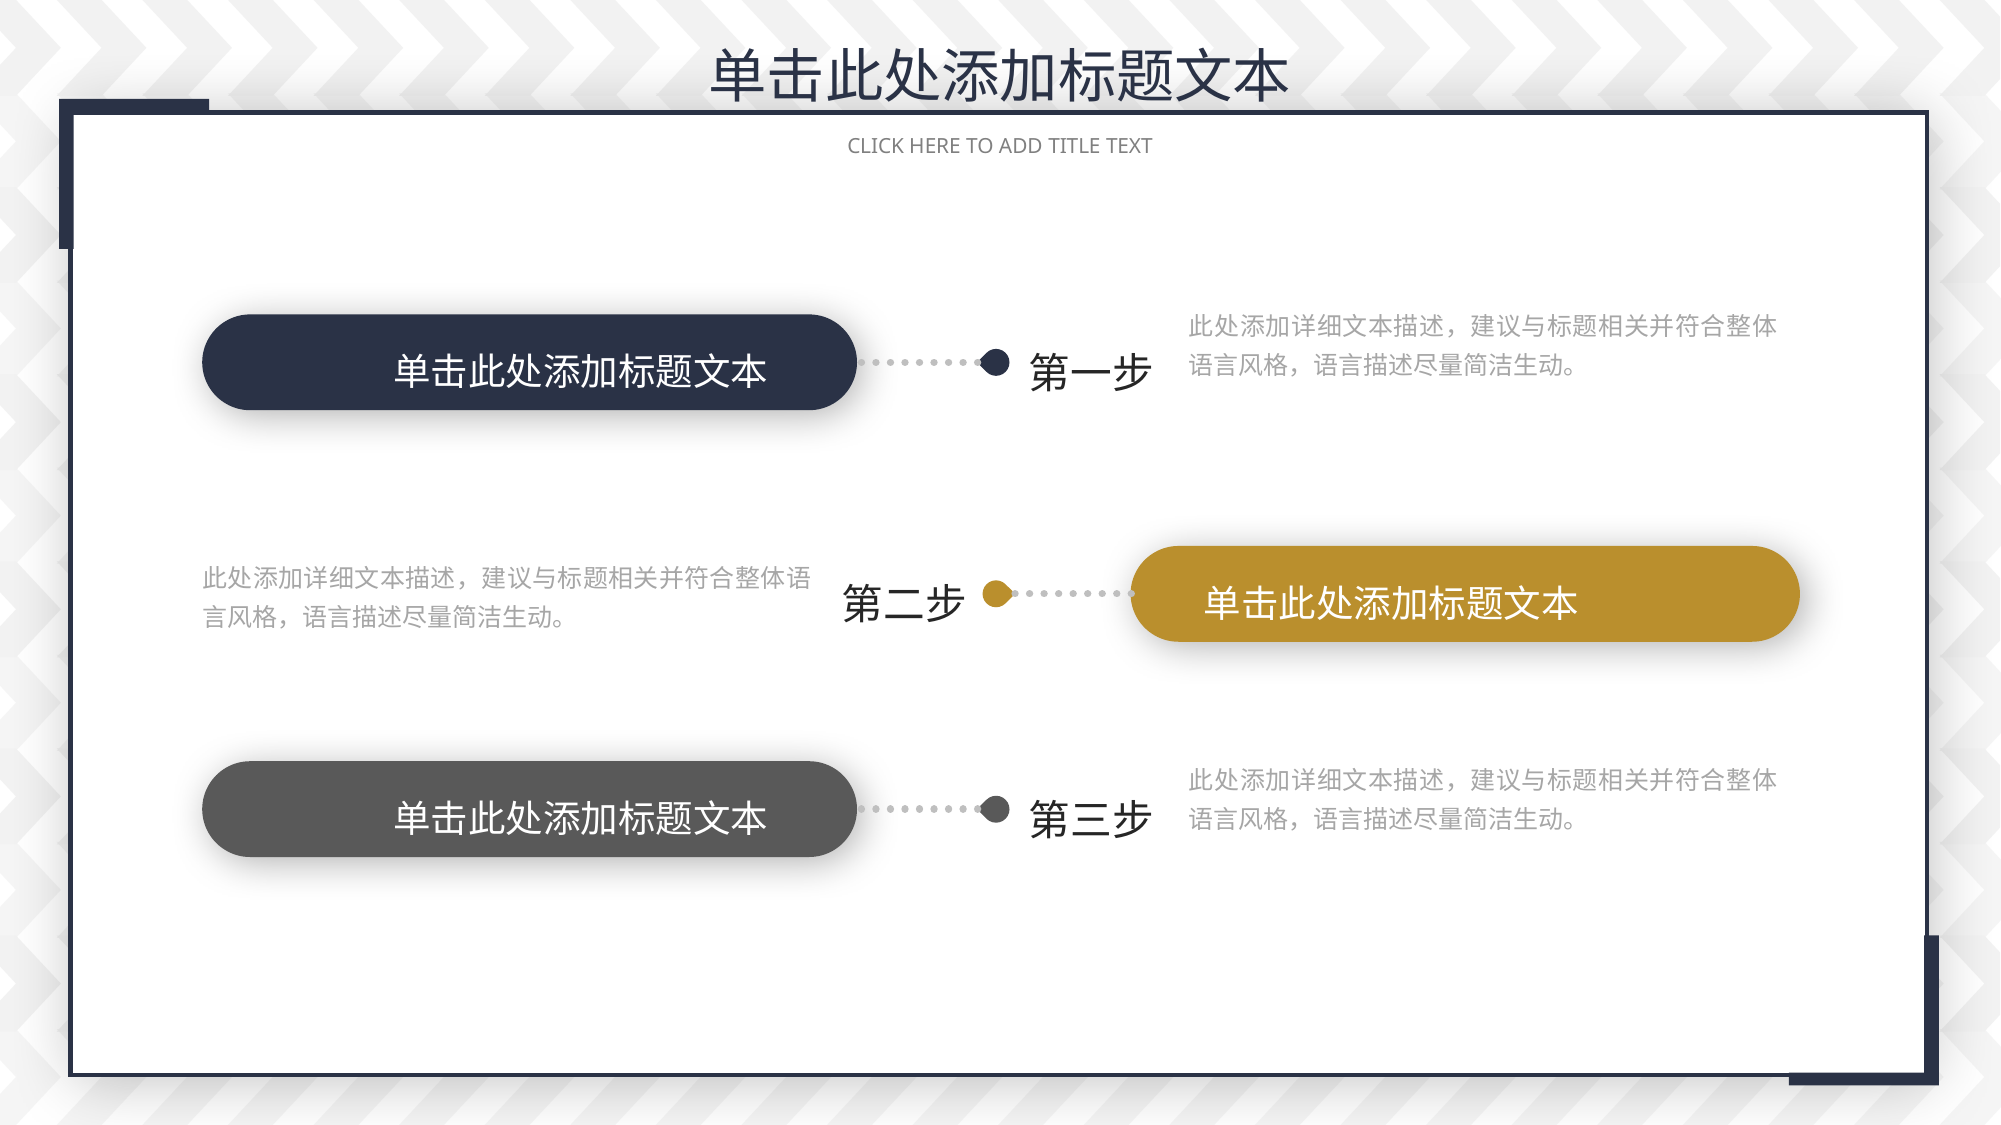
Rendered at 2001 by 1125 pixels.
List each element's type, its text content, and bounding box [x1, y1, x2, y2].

text_box [216, 313, 858, 412]
text_box 第一步 [1014, 324, 1189, 405]
text_box [216, 760, 858, 859]
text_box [609, 18, 1391, 163]
text_box [978, 347, 1011, 377]
text_box [979, 794, 1011, 824]
text_box [982, 579, 1014, 609]
text_box 单击此处添加标题文本 [78, 327, 784, 401]
text_box 单击此处添加标题文本 [1188, 559, 1594, 633]
text_box 此处添加详细文本描述，建议与标题相关并符合整体语言风格，语言描述尽量简洁生动。 [1189, 301, 1778, 413]
text_box 单击此处添加标题文本 [78, 774, 784, 848]
text_box 第三步 [1014, 771, 1189, 852]
text_box 此处添加详细文本描述，建议与标题相关并符合整体语言风格，语言描述尽量简洁生动。 [1189, 755, 1778, 867]
text_box 此处添加详细文本描述，建议与标题相关并符合整体语言风格，语言描述尽量简洁生动。 [202, 553, 811, 665]
text_box [1129, 544, 1801, 643]
text_box 第二步 [811, 555, 982, 636]
